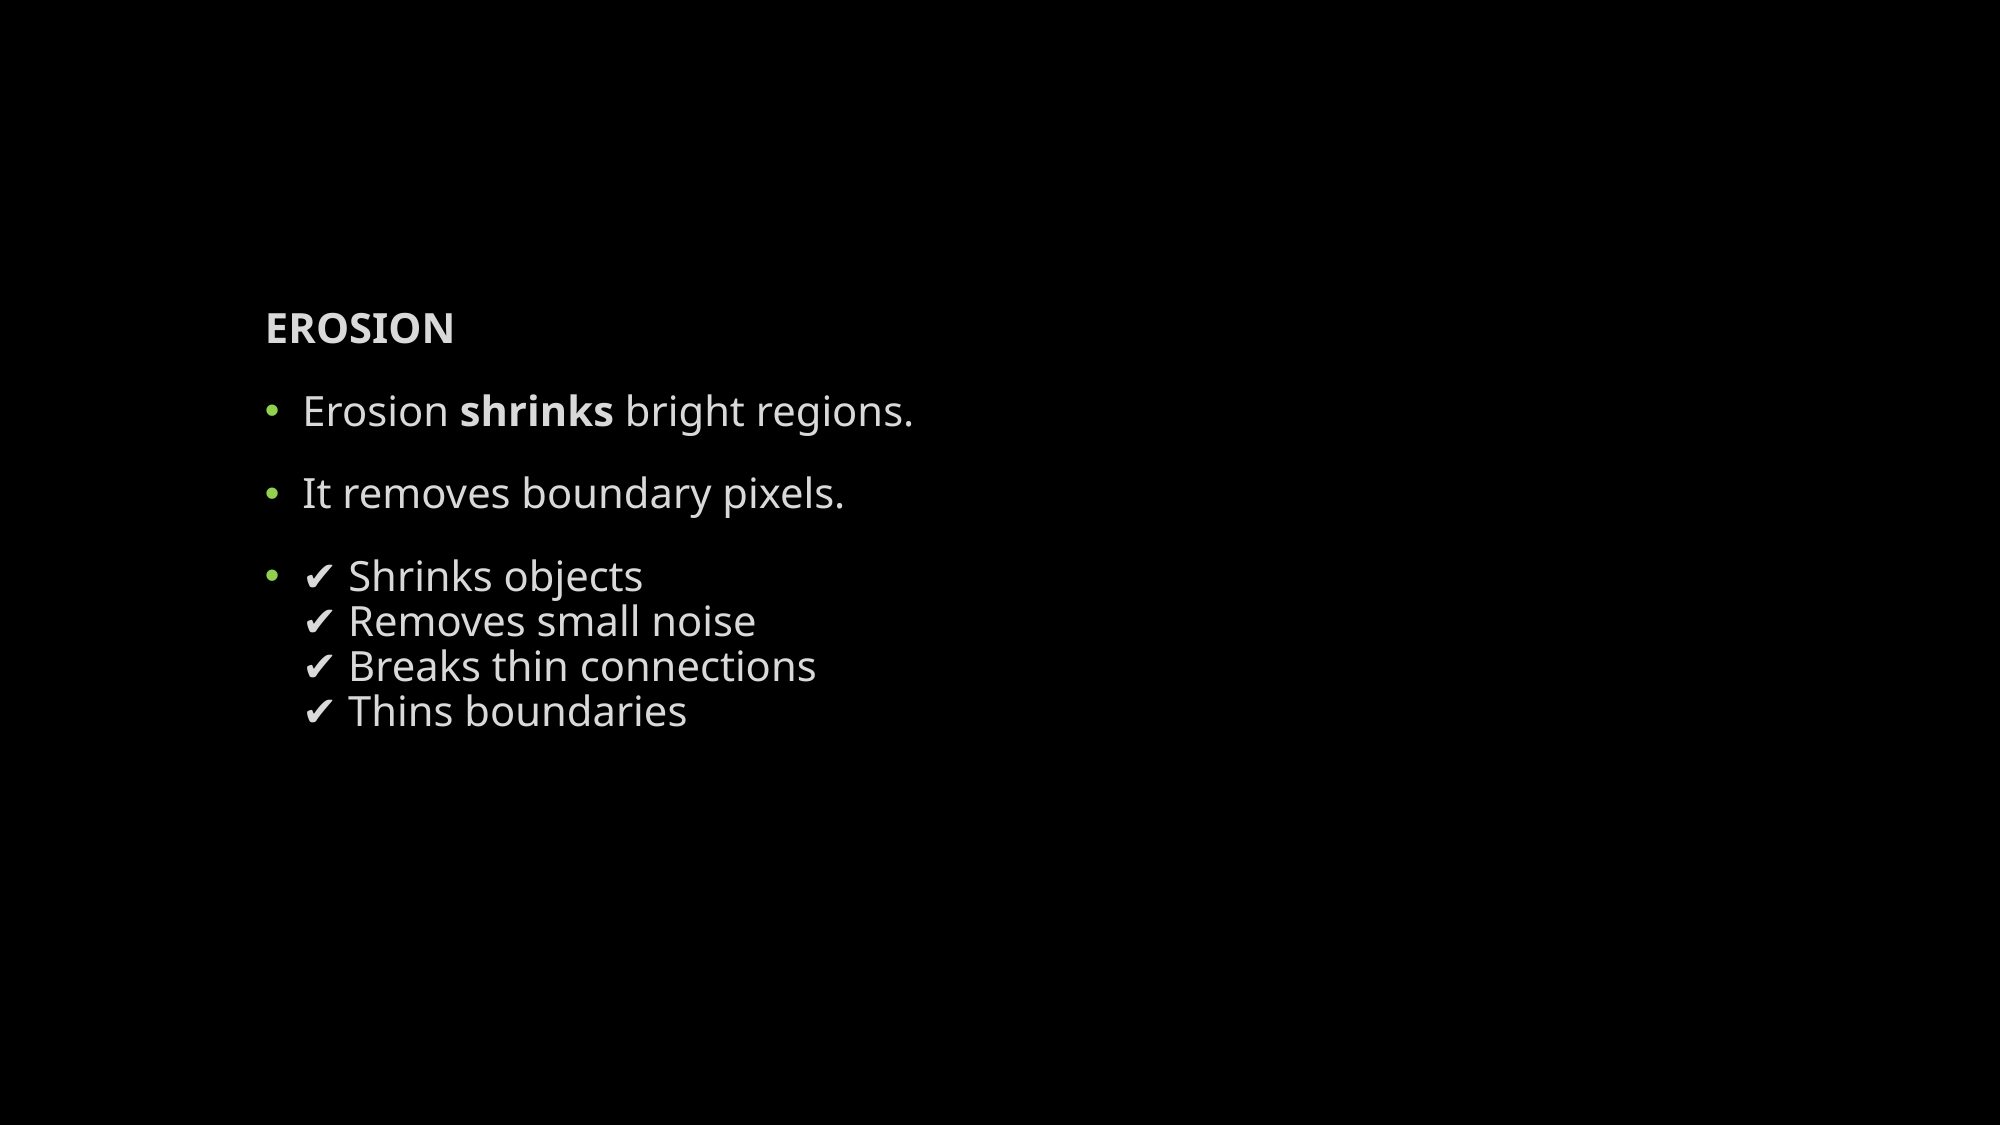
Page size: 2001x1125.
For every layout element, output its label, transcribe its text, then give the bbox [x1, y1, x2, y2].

list EROSION Erosion shrinks bright regions. It removes boundary pixels. ✔ Shrinks objects ✔ Removes small noise ✔ Breaks thin connections ✔ Thins boundaries [249, 299, 1750, 1000]
